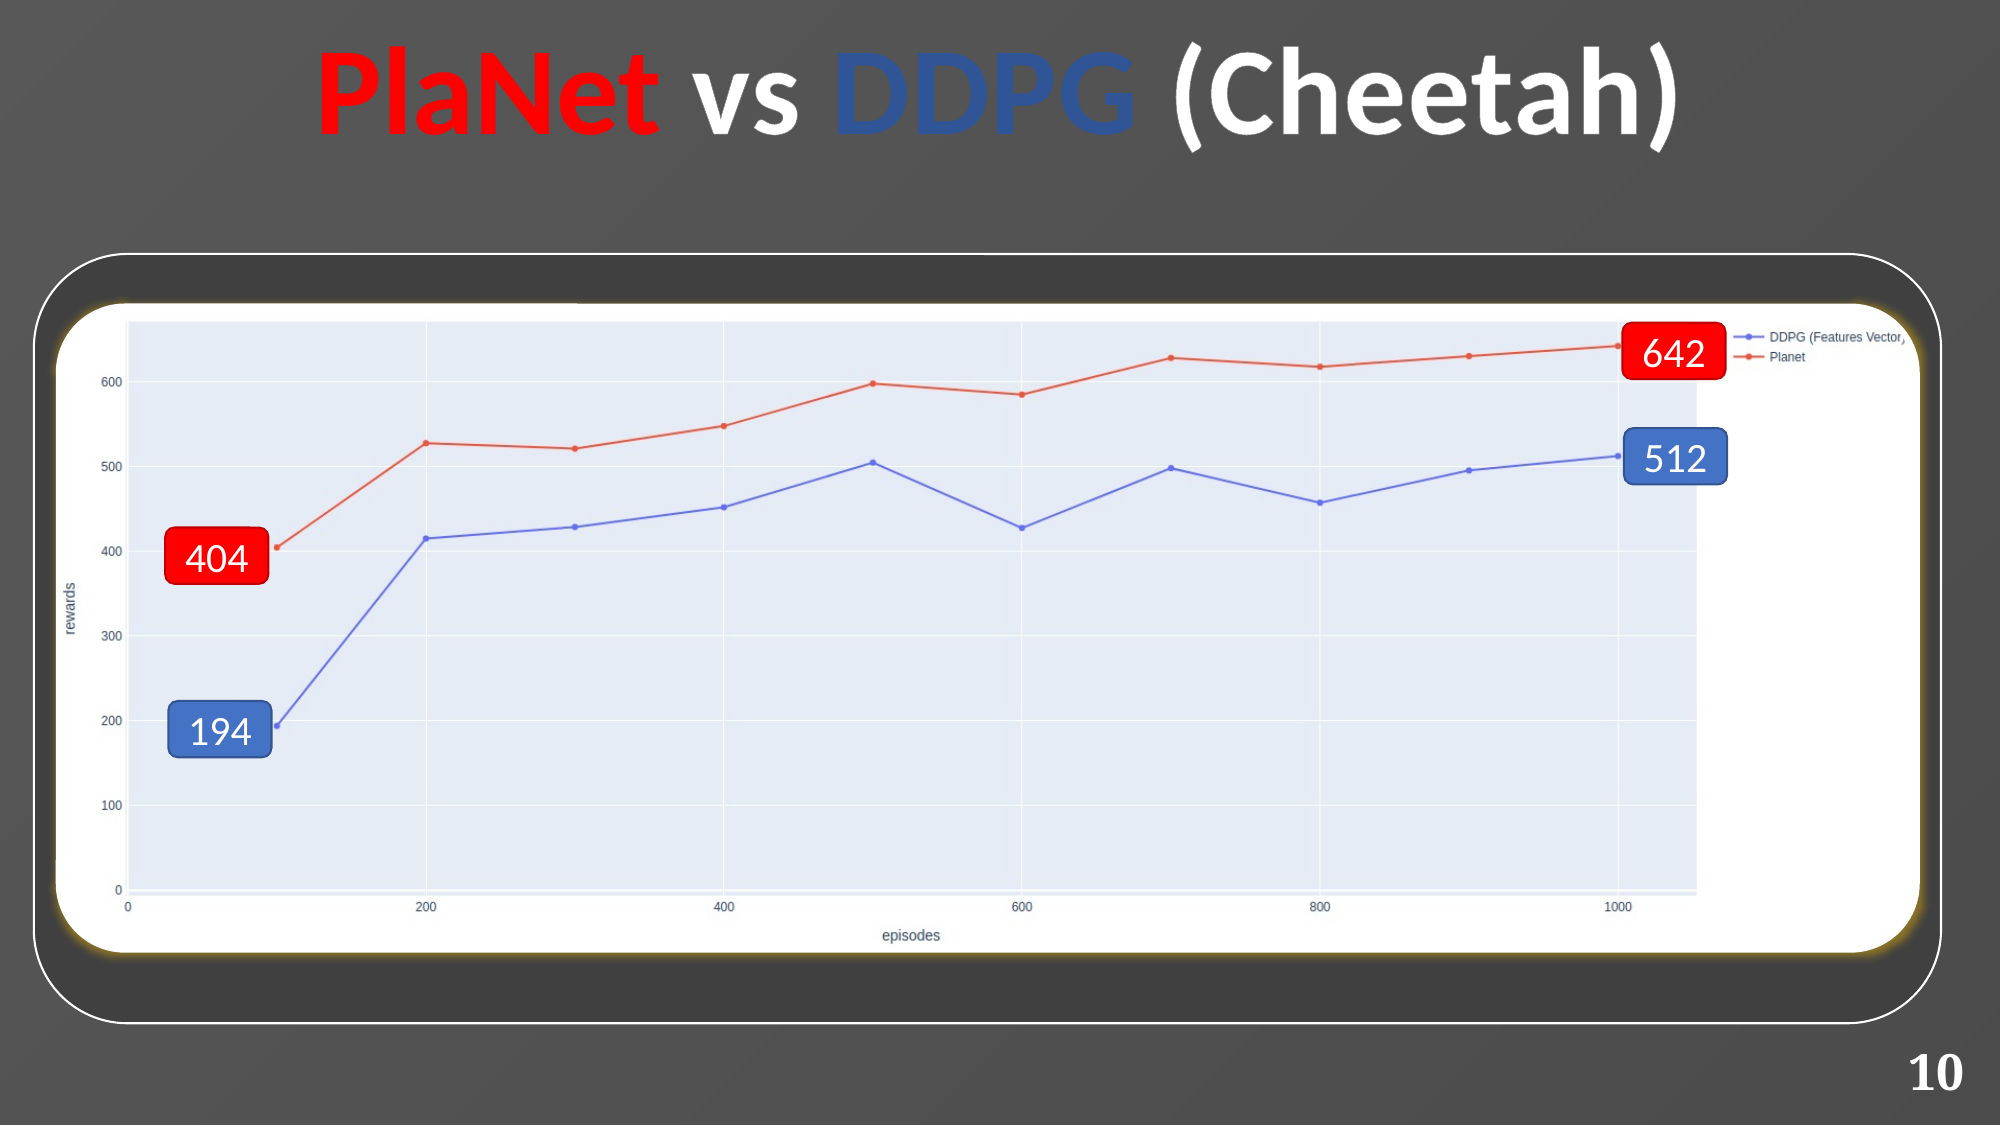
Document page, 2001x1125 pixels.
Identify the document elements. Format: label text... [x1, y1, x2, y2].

text_box 10 [1917, 327, 1931, 932]
text_box [32, 252, 1943, 1025]
text_box 10 [1892, 1033, 1981, 1109]
text_box PlaNet vs DDPG (Cheetah) [0, 1, 2000, 167]
text_box 10 [81, 950, 1899, 964]
picture [58, 306, 1917, 950]
